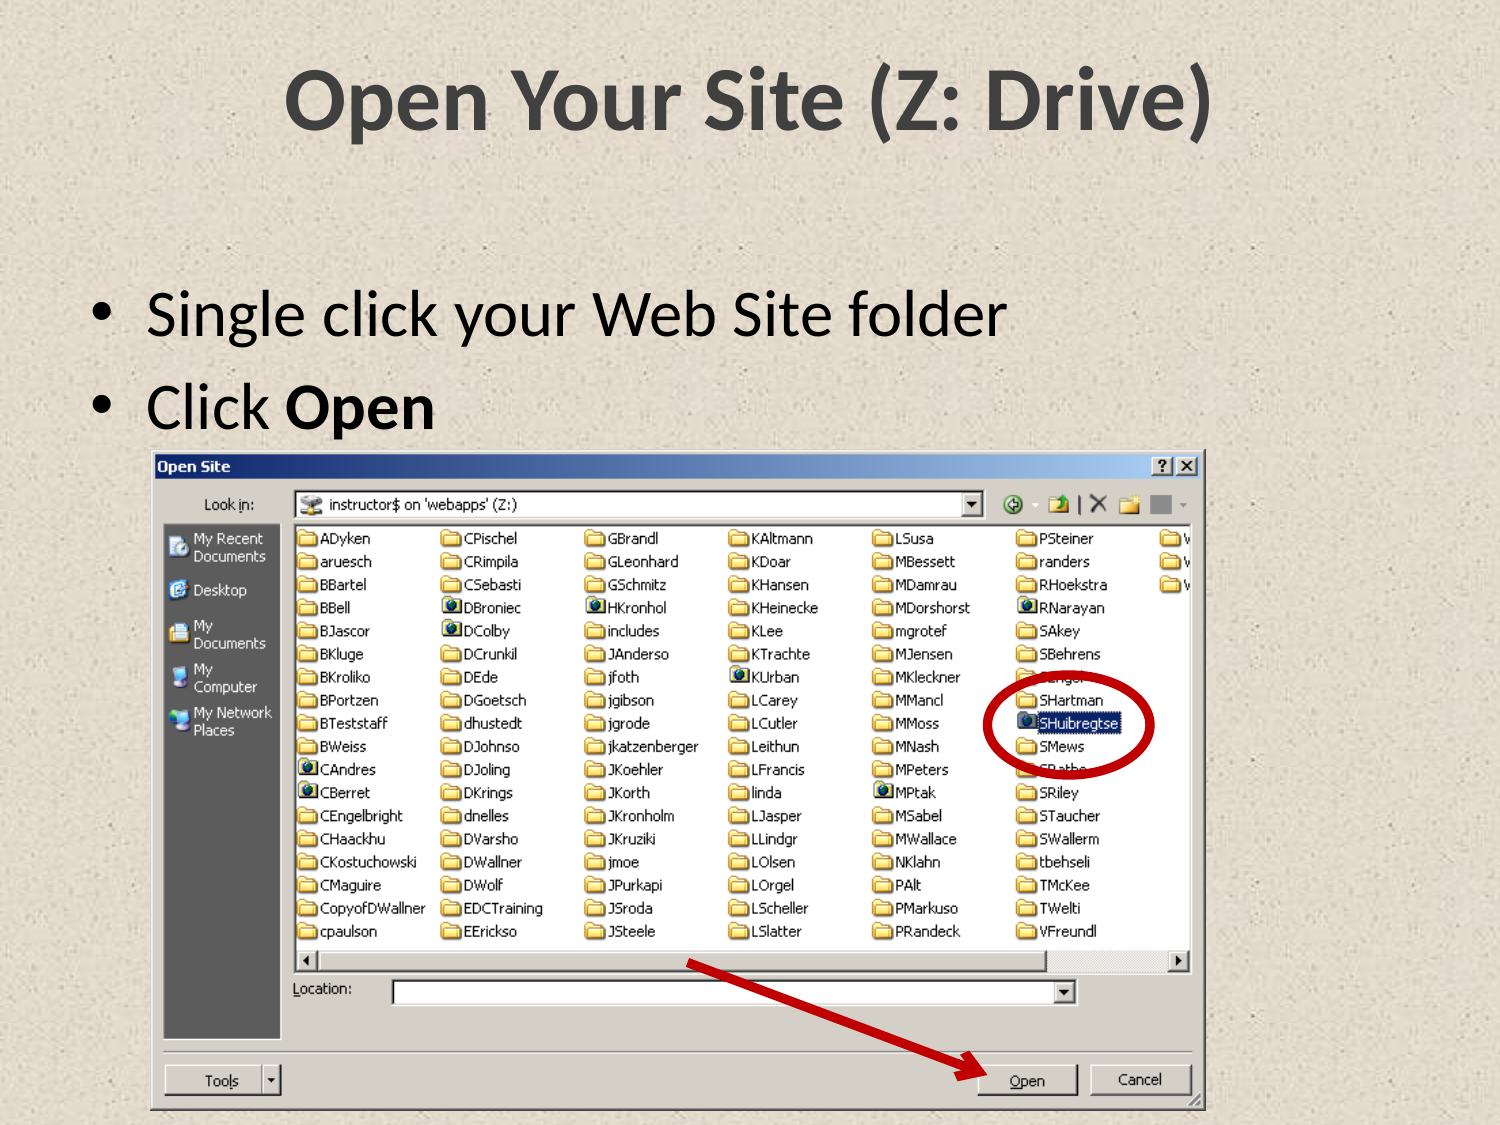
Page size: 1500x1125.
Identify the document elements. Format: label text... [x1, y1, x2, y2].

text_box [687, 962, 988, 1076]
list Single click your Web Site folder Click Open [75, 262, 1425, 1005]
picture [0, 0, 1500, 1125]
title Open Your Site (Z: Drive) [75, 0, 1425, 188]
